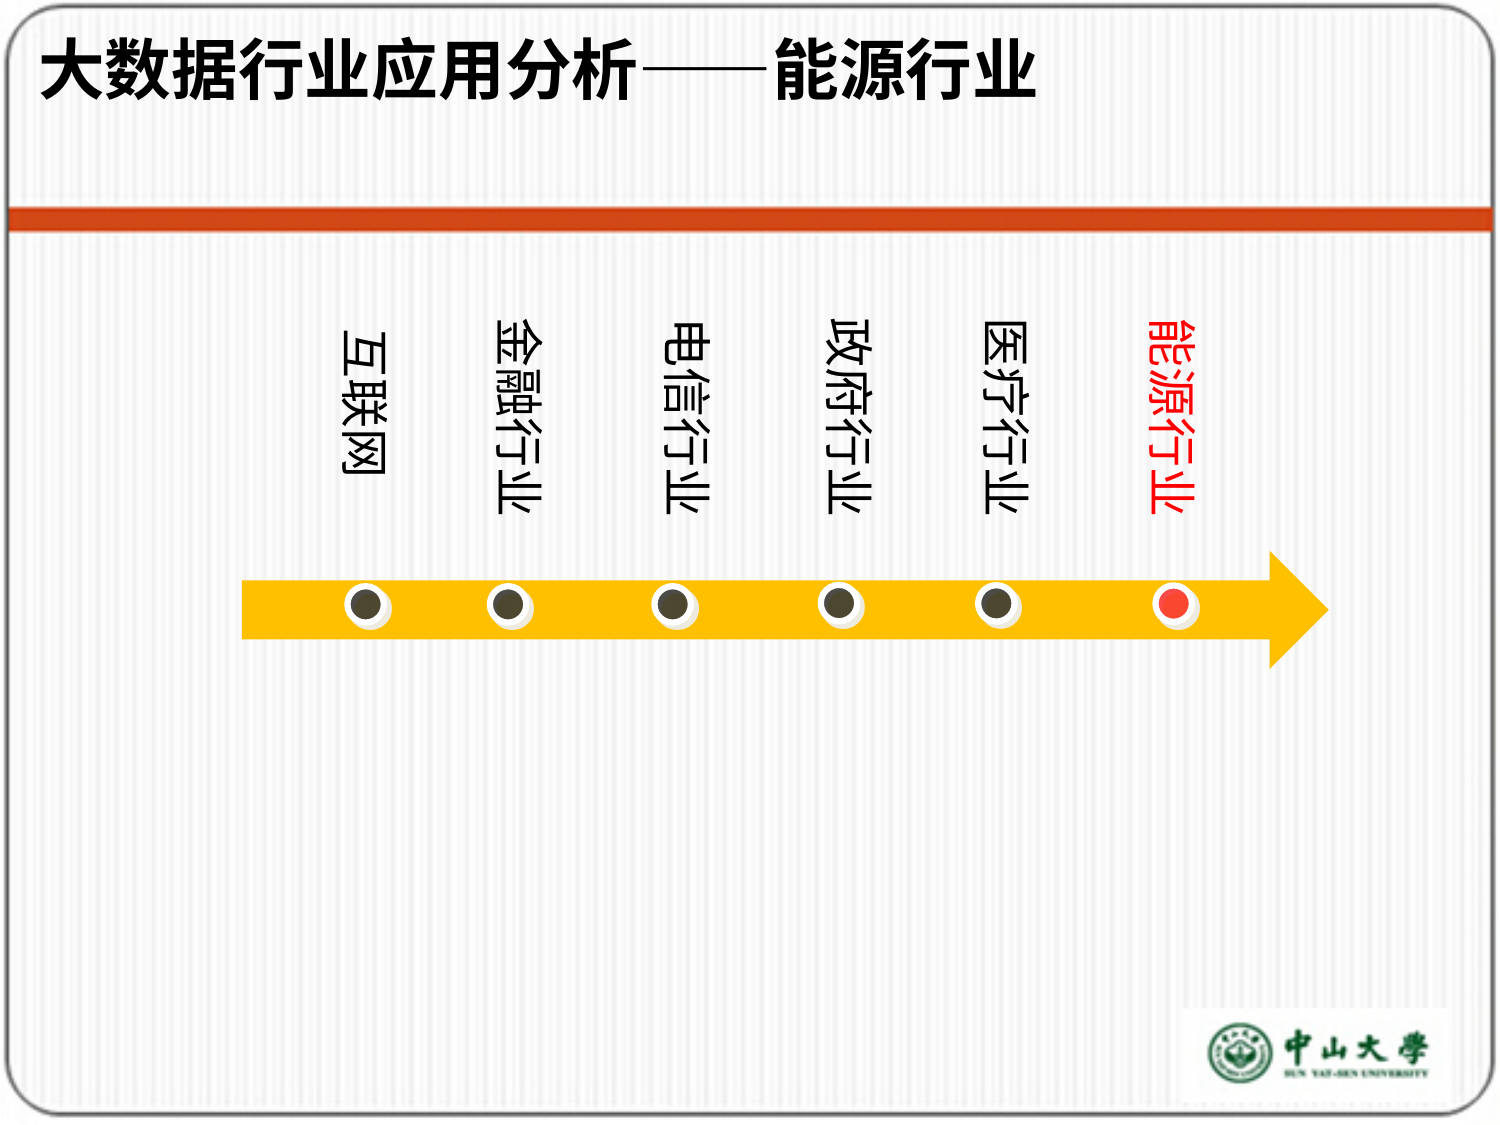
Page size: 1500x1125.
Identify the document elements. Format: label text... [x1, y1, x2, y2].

text_box 大数据行业应用分析——能源行业 [23, 20, 1374, 138]
text_box 电信行业 [635, 302, 727, 551]
text_box [820, 586, 858, 622]
text_box 能源行业 [1119, 302, 1211, 551]
text_box [978, 587, 1015, 622]
text_box [654, 586, 691, 623]
text_box 金融行业 [466, 302, 558, 551]
text_box [347, 586, 384, 623]
text_box 政府行业 [797, 302, 888, 586]
text_box 医疗行业 [954, 302, 1046, 587]
text_box [454, 231, 579, 580]
text_box 互联网 [312, 314, 404, 563]
text_box [241, 550, 1329, 669]
picture [0, 0, 1500, 1125]
text_box [489, 586, 527, 623]
text_box [1155, 585, 1192, 622]
